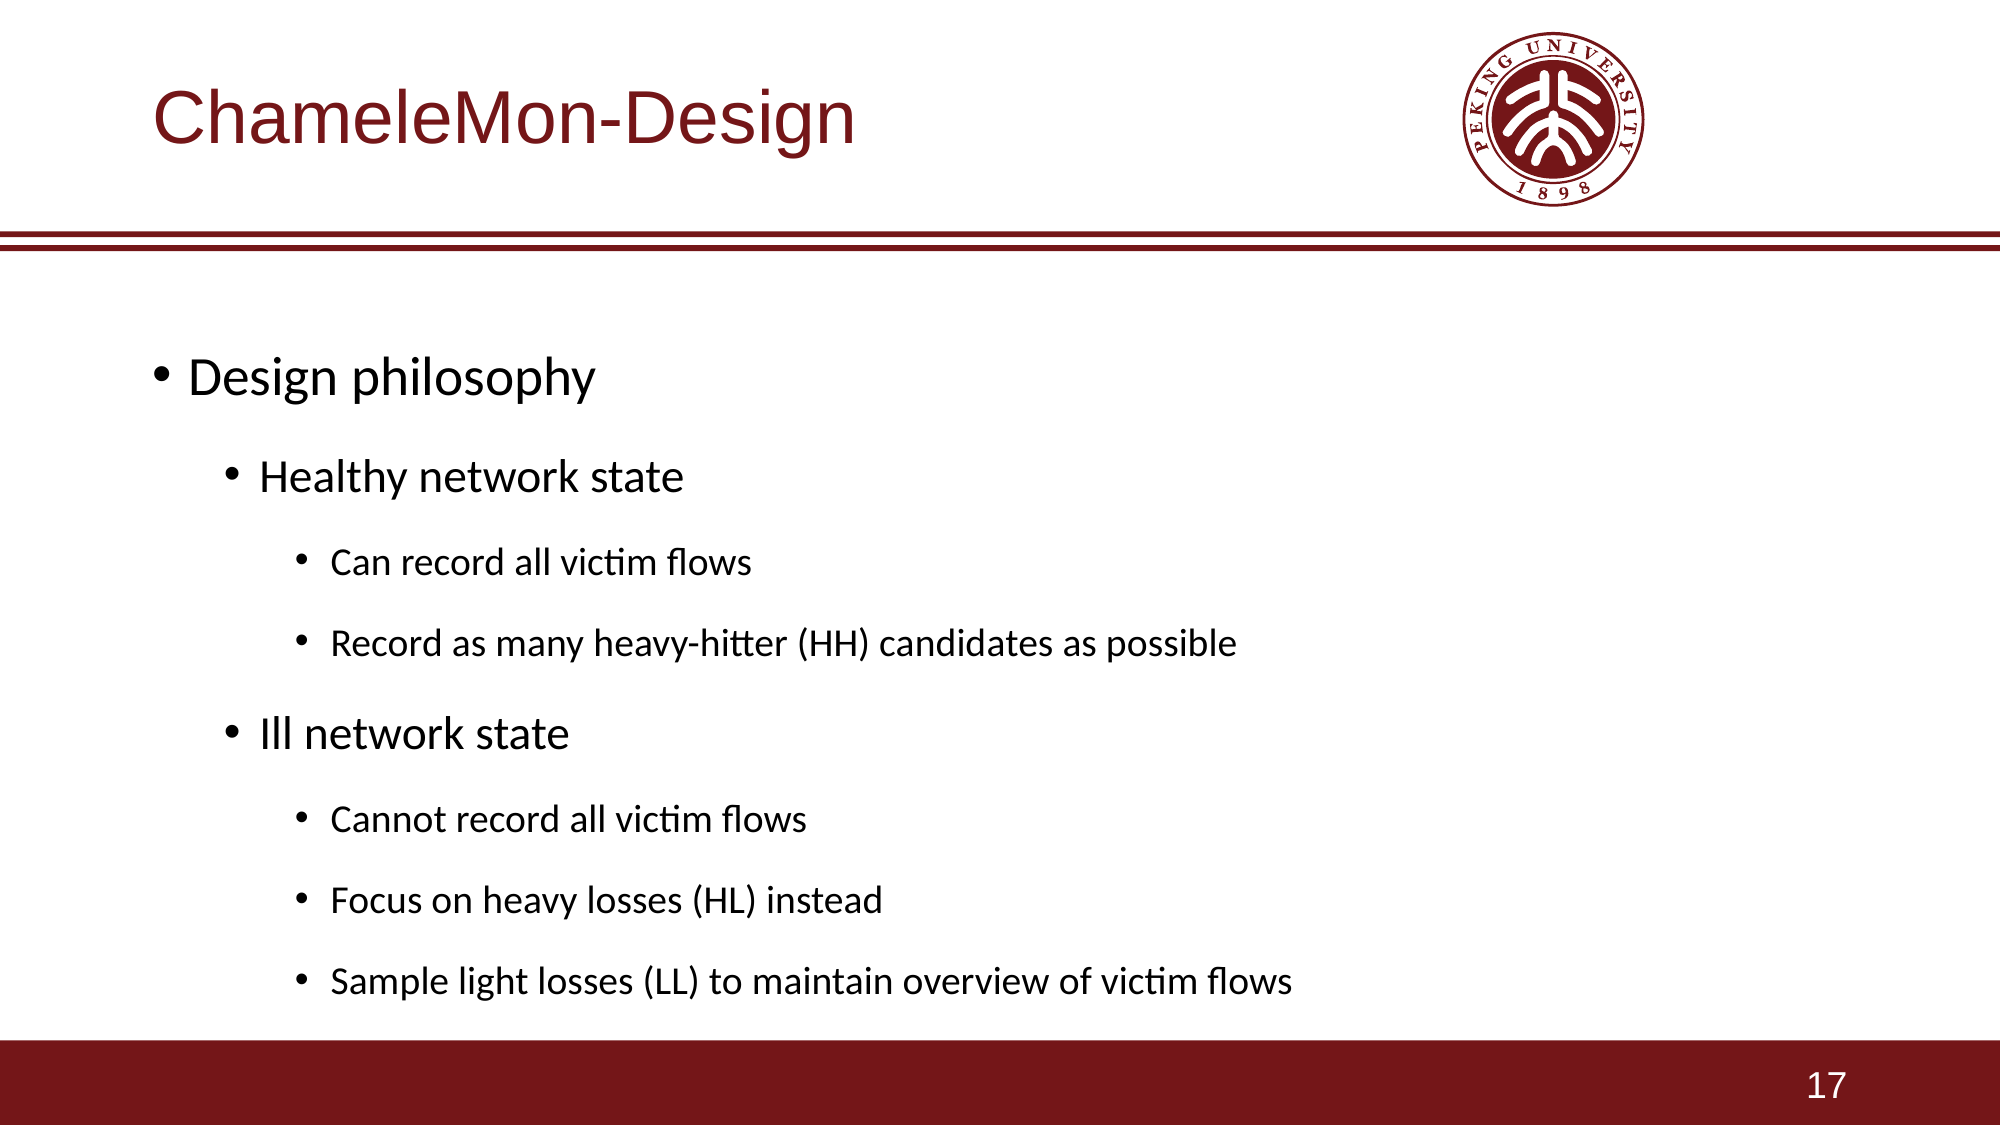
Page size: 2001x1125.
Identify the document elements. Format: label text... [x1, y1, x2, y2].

title ChameleMon-Design [137, 32, 1413, 207]
list Design philosophy Healthy network state Can record all victim flows Record as many heavy-hitter (HH) candidates as possible Ill network state Cannot record all victim flows Focus on heavy losses (HL) instead Sample light losses (LL) to maintain overview of victim flows [137, 299, 1863, 1014]
slide_number 17 [1412, 1053, 1863, 1114]
